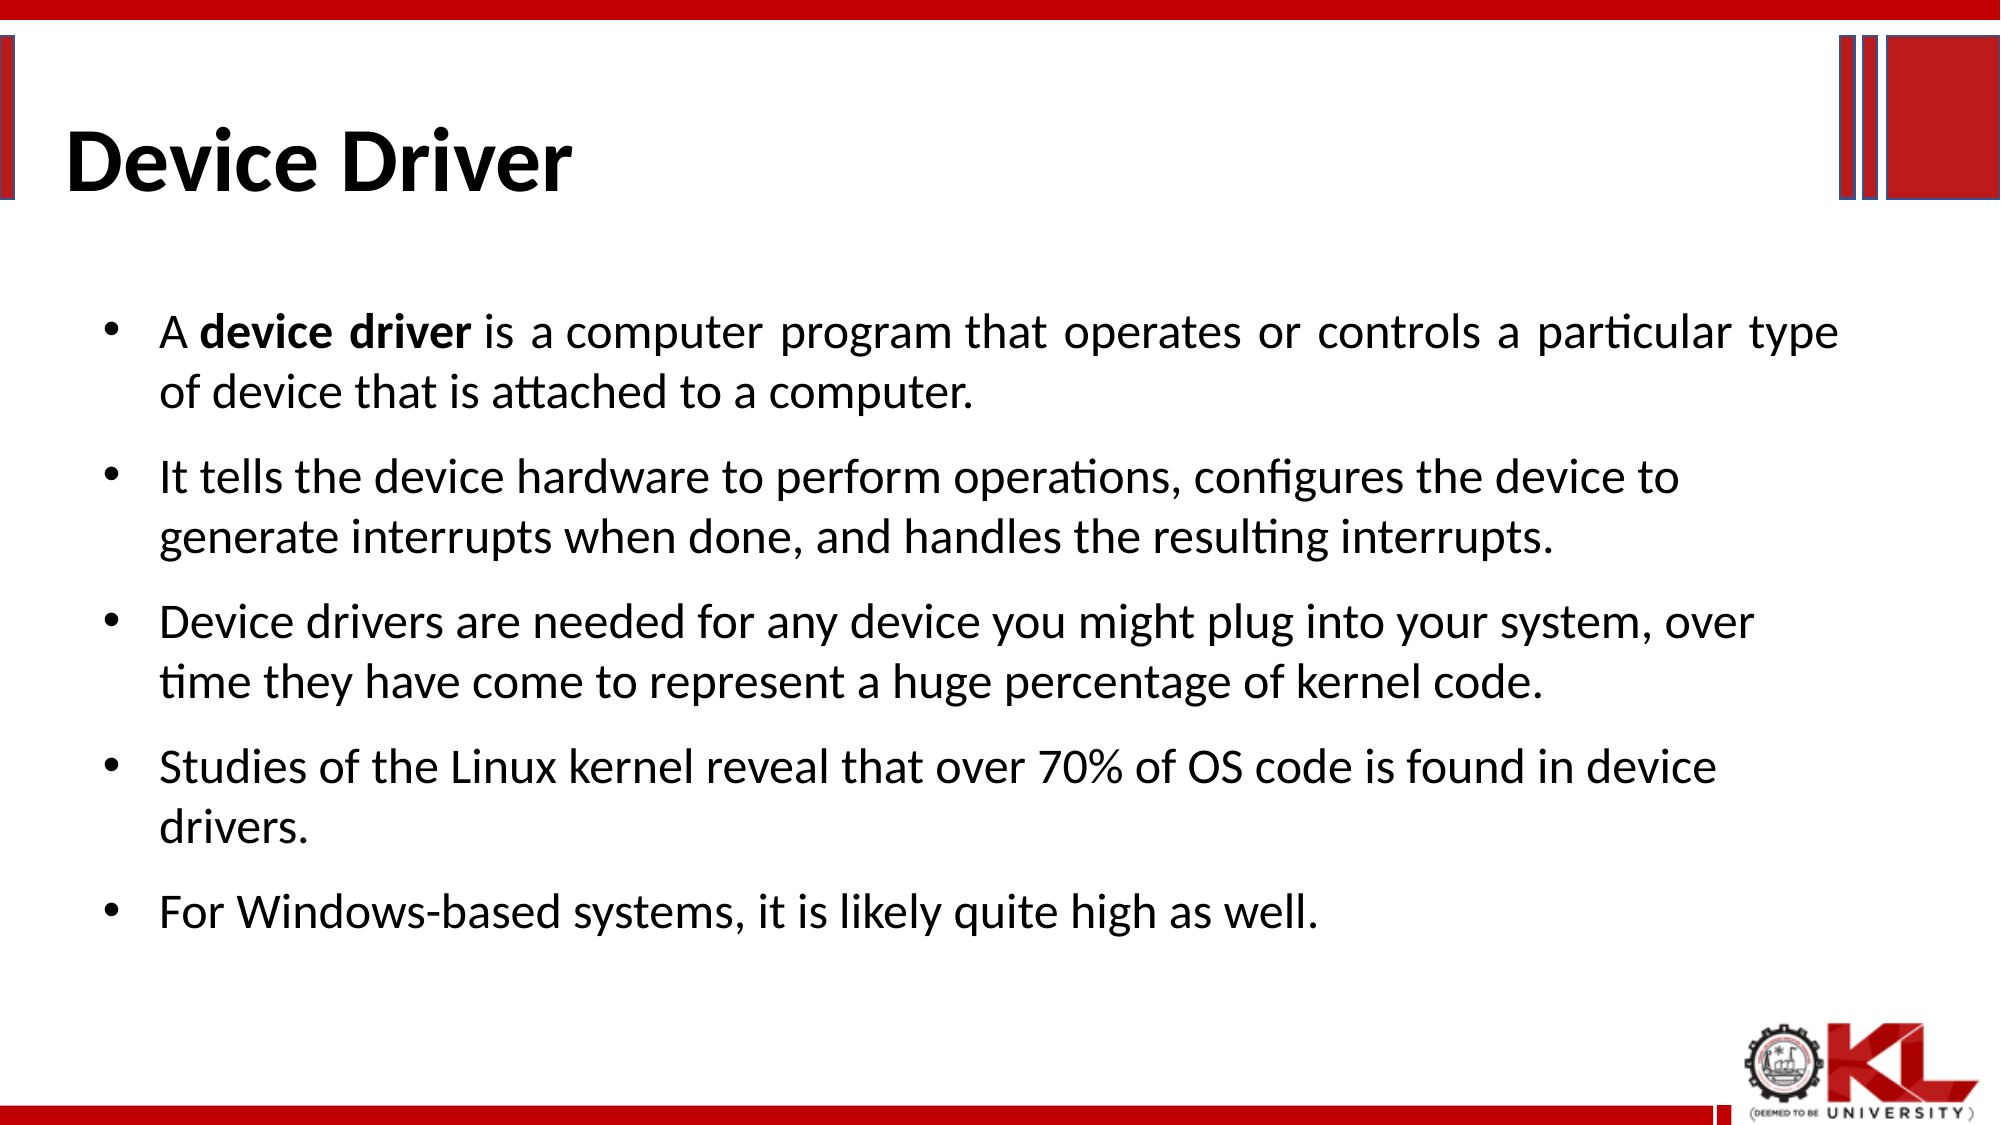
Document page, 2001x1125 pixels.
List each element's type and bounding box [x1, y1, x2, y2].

text_box [0, 0, 2000, 1125]
